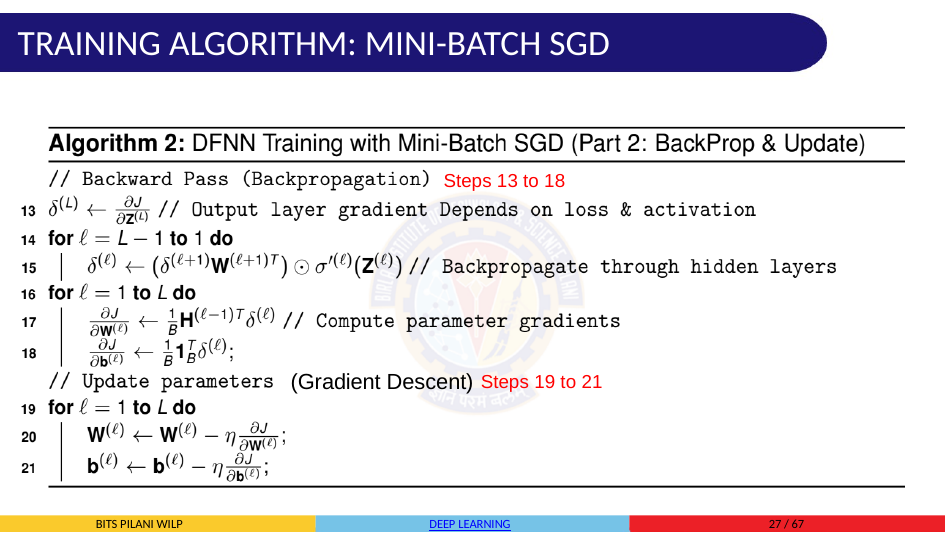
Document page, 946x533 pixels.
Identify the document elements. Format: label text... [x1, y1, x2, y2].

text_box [0, 515, 946, 531]
picture [0, 13, 945, 515]
title Training Algorithm: Mini-Batch SGD [15, 17, 886, 89]
